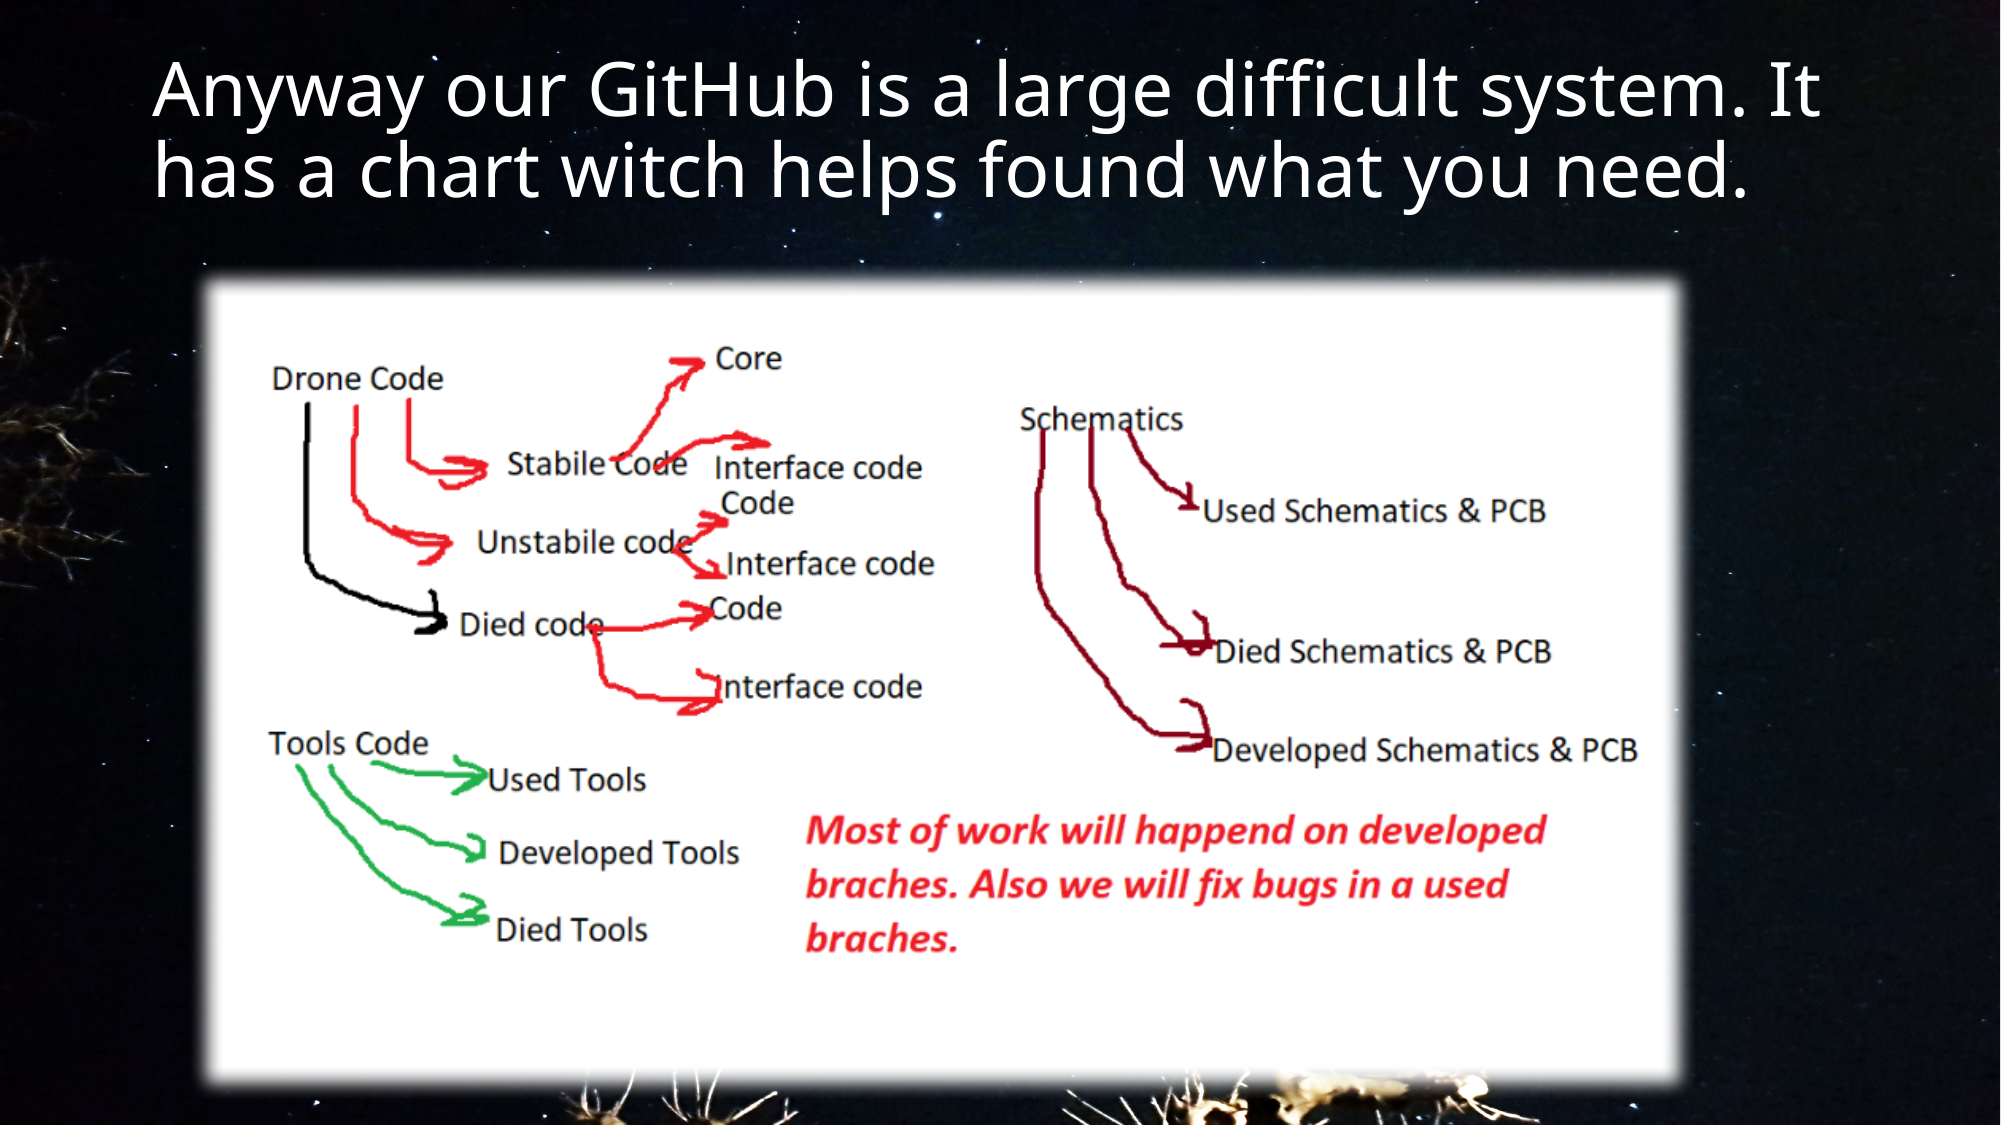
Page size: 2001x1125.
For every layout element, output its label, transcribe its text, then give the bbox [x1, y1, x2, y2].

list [189, 263, 1699, 1101]
picture [0, 0, 2001, 1125]
title Anyway our GitHub is a large difficult system. It has a chart witch helps found what you need. [137, 24, 1863, 242]
